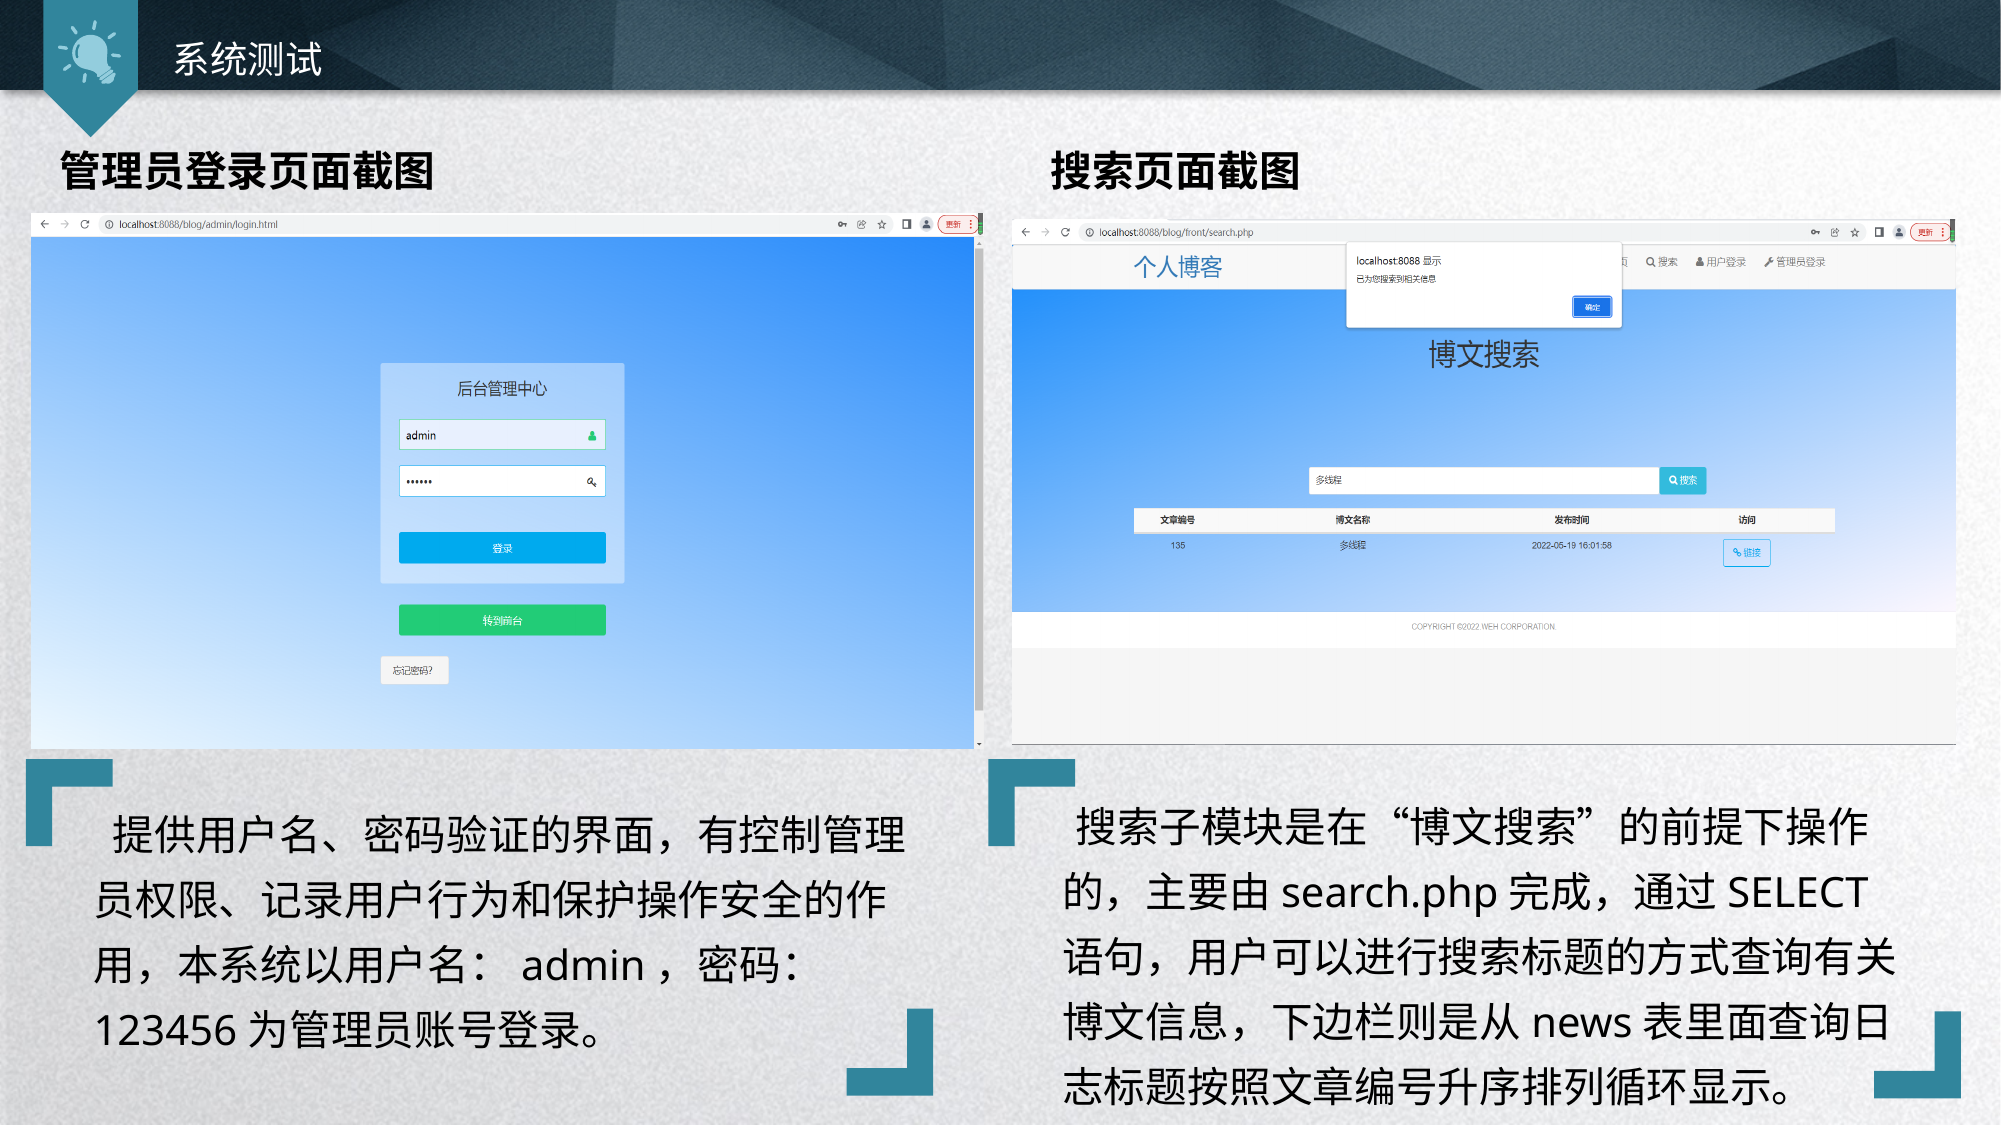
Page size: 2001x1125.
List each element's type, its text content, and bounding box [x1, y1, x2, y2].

text_box 提供用户名、密码验证的界面，有控制管理员权限、记录用户行为和保护操作安全的作用，本系统以用户名：admin，密码：123456为管理员账号登录。 [78, 786, 926, 1062]
picture [0, 92, 2001, 1125]
text_box 管理员登录页面截图 [44, 137, 478, 203]
text_box [988, 759, 1076, 847]
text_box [43, 0, 139, 138]
text_box 系统测试 [161, 30, 469, 88]
text_box [0, 0, 41, 92]
text_box 搜索子模块是在“博文搜索”的前提下操作的，主要由search.php完成，通过SELECT语句，用户可以进行搜索标题的方式查询有关博文信息，下边栏则是从news表里面查询日志标题按照文章编号升序排列循环显示。 [1047, 778, 1925, 1119]
text_box [25, 759, 113, 847]
text_box [140, 0, 2001, 92]
text_box [846, 1008, 934, 1096]
text_box 搜索页面截图 [1035, 137, 1411, 203]
text_box [1925, 1011, 1961, 1099]
